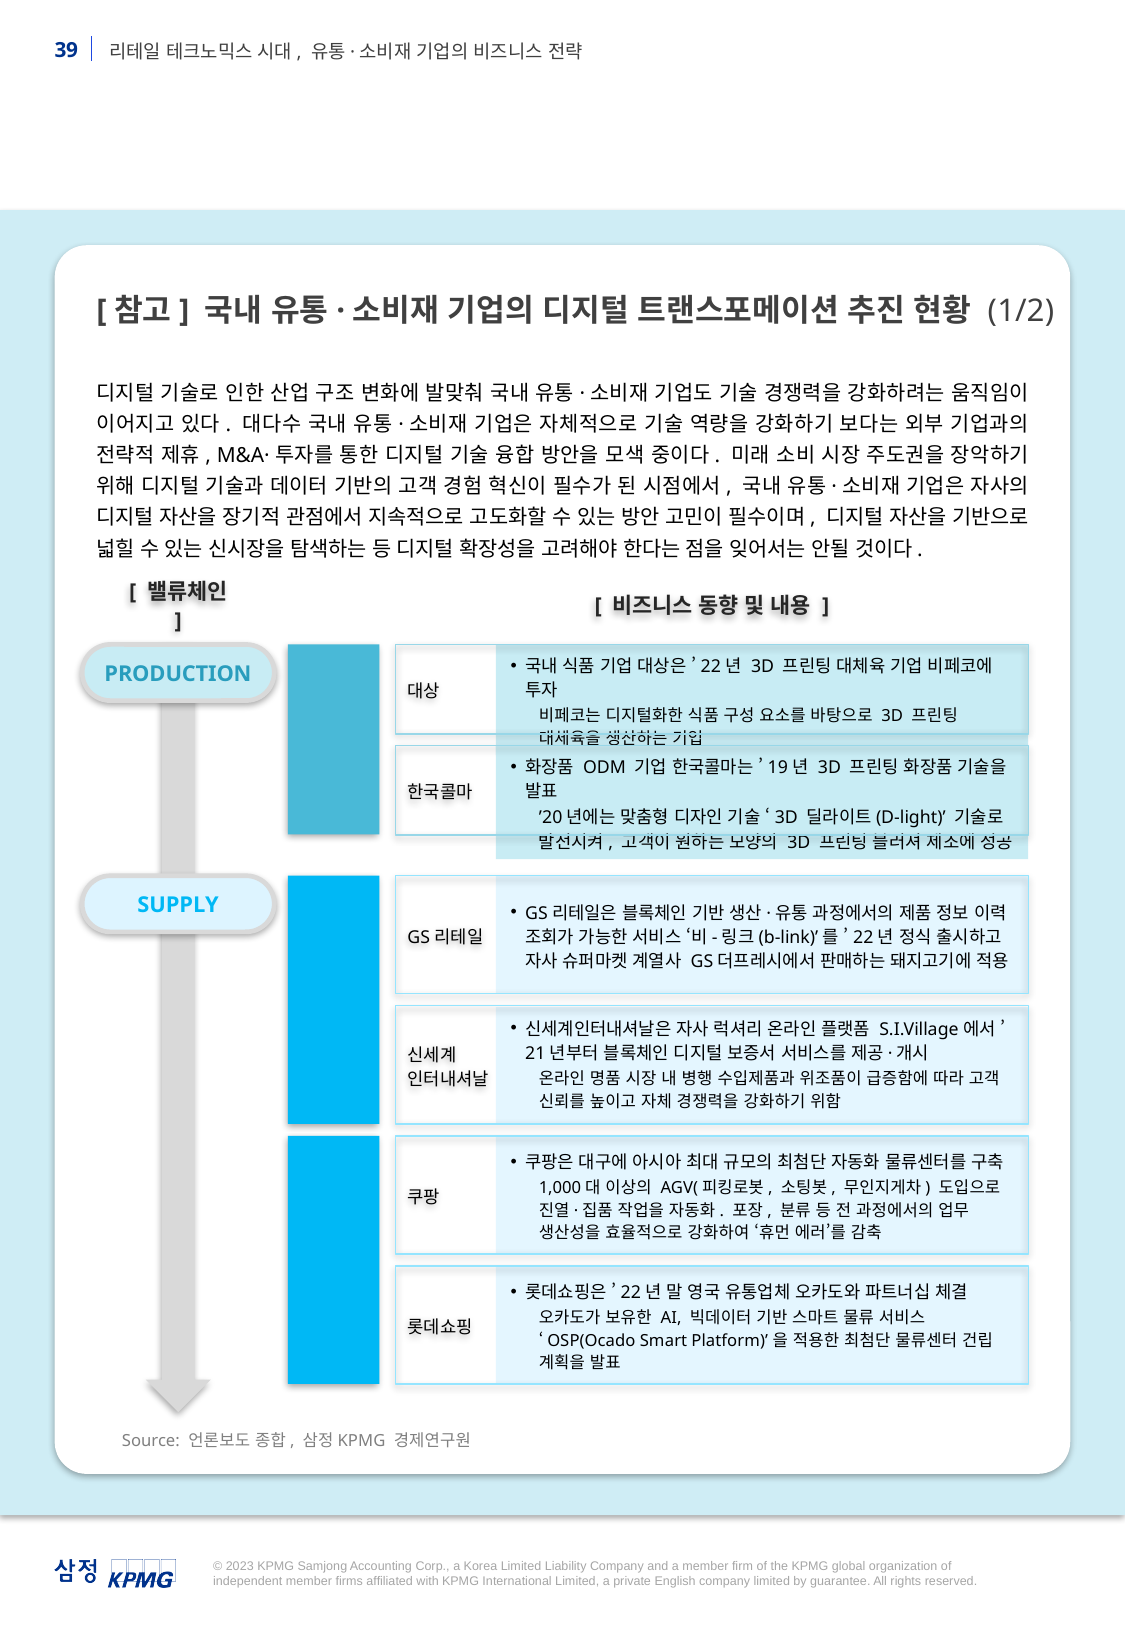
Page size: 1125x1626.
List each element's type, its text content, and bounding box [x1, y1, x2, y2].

text_box [참고] 국내 유통·소비재 기업의 디지털 트랜스포메이션 추진 현황 (1/2) [96, 261, 685, 347]
text_box [53, 244, 1072, 1475]
picture [54, 1559, 176, 1588]
text_box Source: 언론보도 종합, 삼정KPMG 경제연구원 [121, 1421, 743, 1450]
text_box 디지털 기술로 인한 산업 구조 변화에 발맞춰 국내 유통·소비재 기업도 기술 경쟁력을 강화하려는 움직임이 이어지고 있다. 대다수 국내 유통·소비재 기업은 자체적으로 기술 역량을 강화하기 보다는 외부 기업과의 전략적 제휴, M&A·투자를 통한 디지털 기술 융합 방안을 모색 중이다. 미래 소비 시장 주도권을 장악하기 위해 디지털 기술과 데이터 기반의 고객 경험 혁신이 필수가 된 시점에서, 국내 유통·소비재 기업은 자사의 디지털 자산을 장기적 관점에서 지속적으로 고도화할 수 있는 방안 고민이 필수이며, 디지털 자산을 기반으로 넓힐 수 있는 신시장을 탐색하는 등 디지털 확장성을 고려해야 한다는 점을 잊어서는 안될 것이다. [96, 373, 1029, 579]
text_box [81, 579, 1029, 1413]
text_box [0, 209, 1125, 1516]
